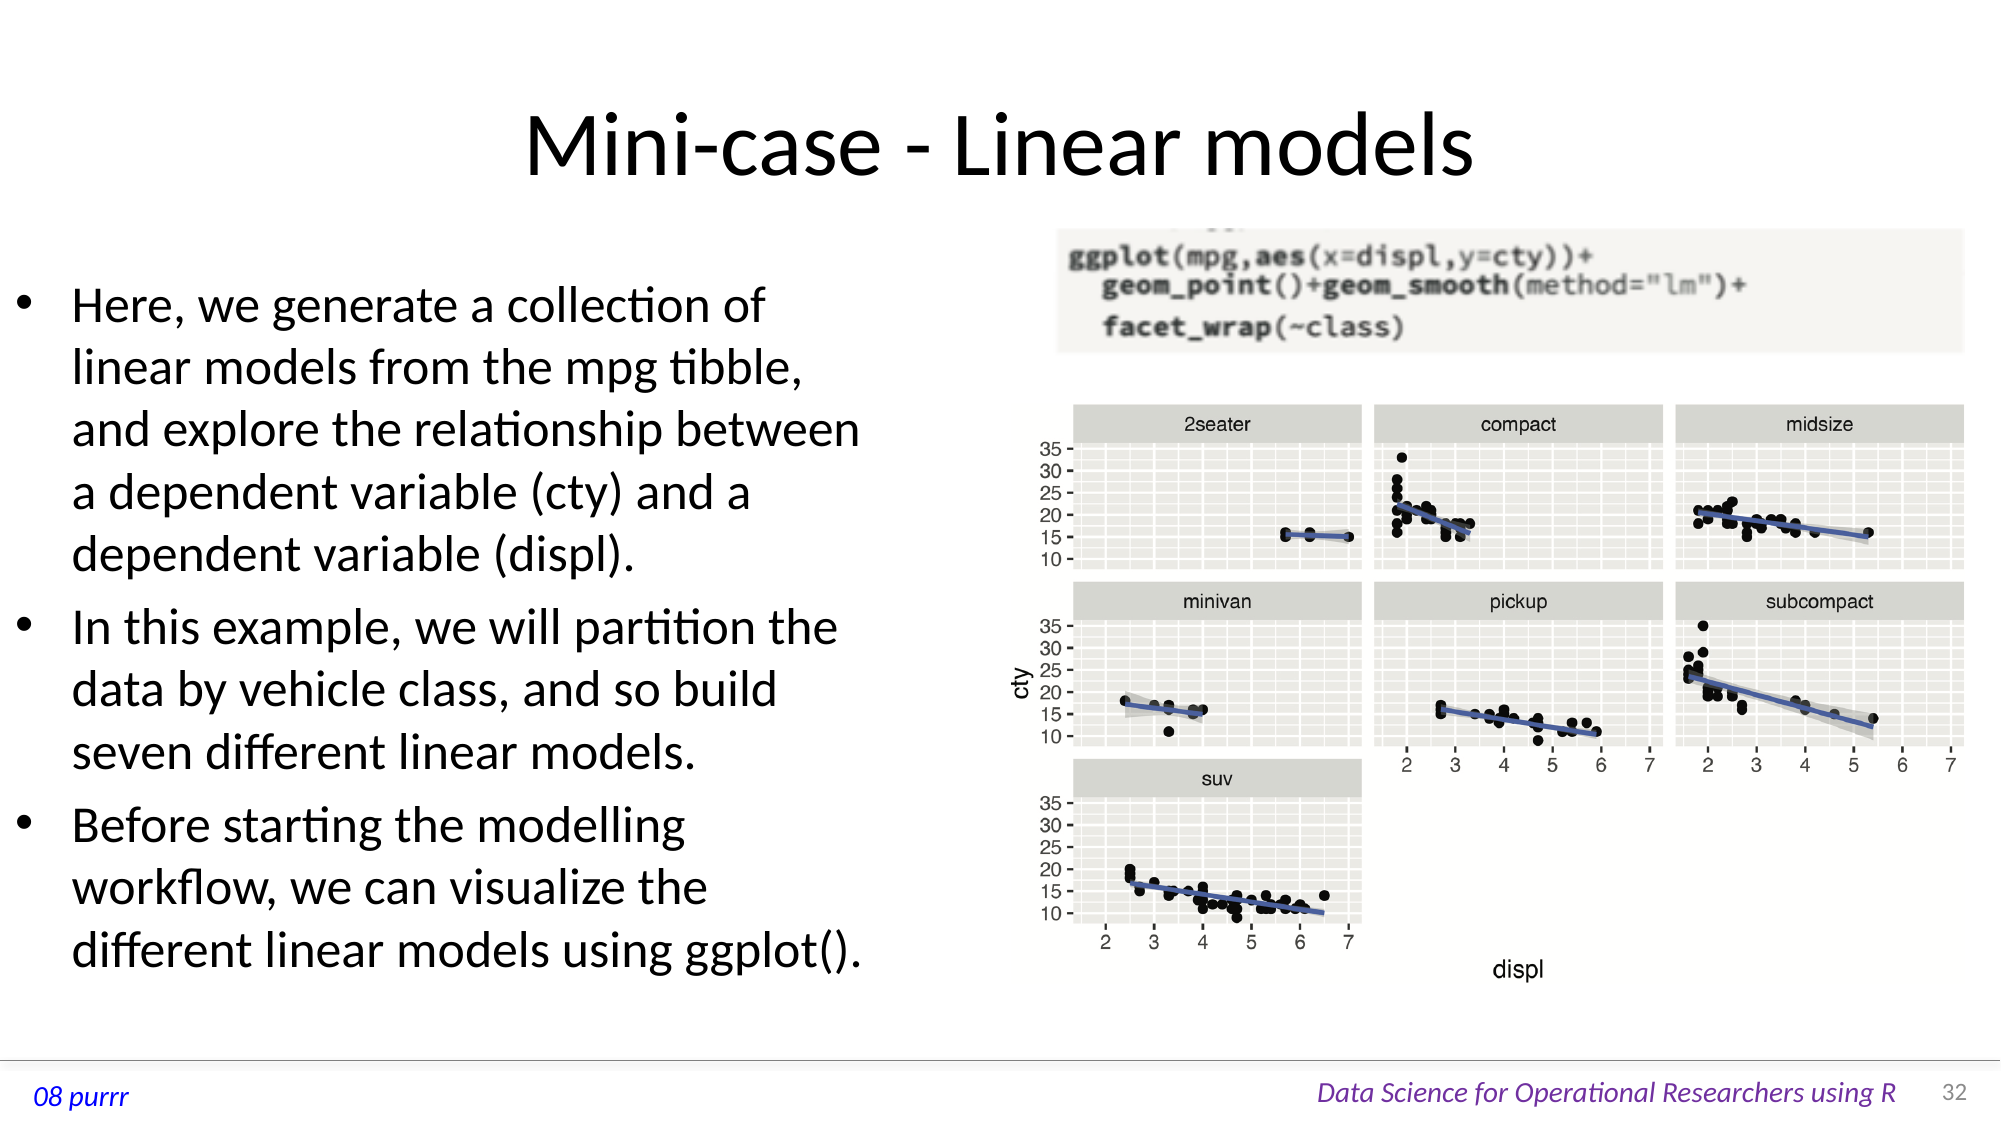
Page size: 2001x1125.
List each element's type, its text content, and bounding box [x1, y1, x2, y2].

picture [1011, 403, 1965, 984]
picture [1052, 227, 1965, 360]
list Here, we generate a collection of linear models from the mpg tibble, and explore the relationship between a dependent variable (cty) and a dependent variable (displ). In this example, we will partition the data by vehicle class, and so build seven different linear models. Before starting the modelling workflow, we can visualize the different linear models using ggplot(). [0, 262, 884, 1005]
slide_number 32 [1899, 1060, 1983, 1120]
title Mini-case - Linear models [99, 45, 1900, 233]
